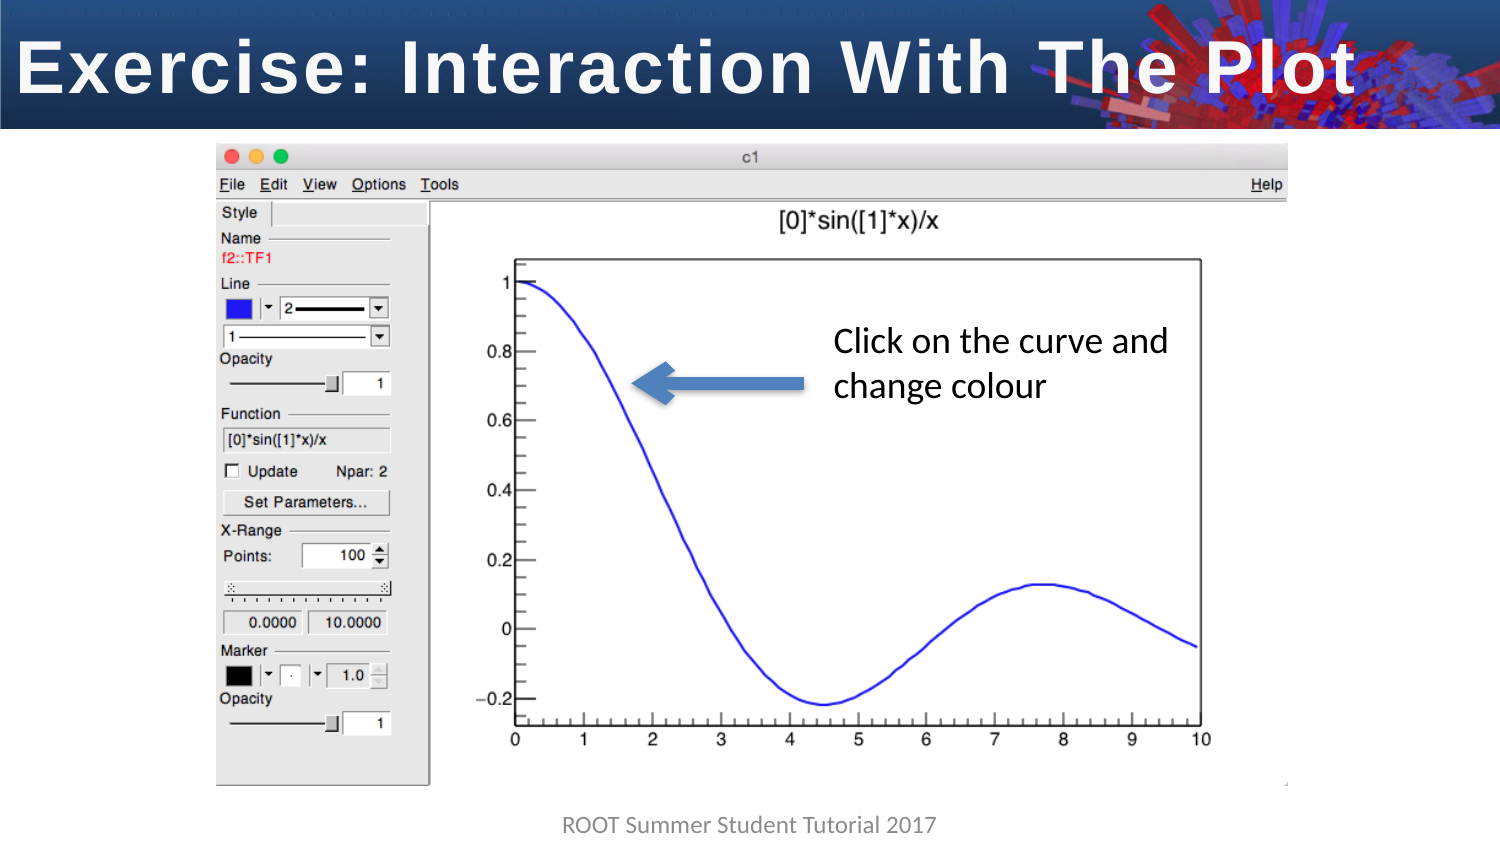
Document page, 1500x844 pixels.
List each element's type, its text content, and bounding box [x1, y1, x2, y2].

text_box Exercise: Interaction With The Plot [0, 0, 1500, 129]
picture [216, 143, 1288, 786]
footer ROOT Summer Student Tutorial 2017 [512, 800, 988, 844]
